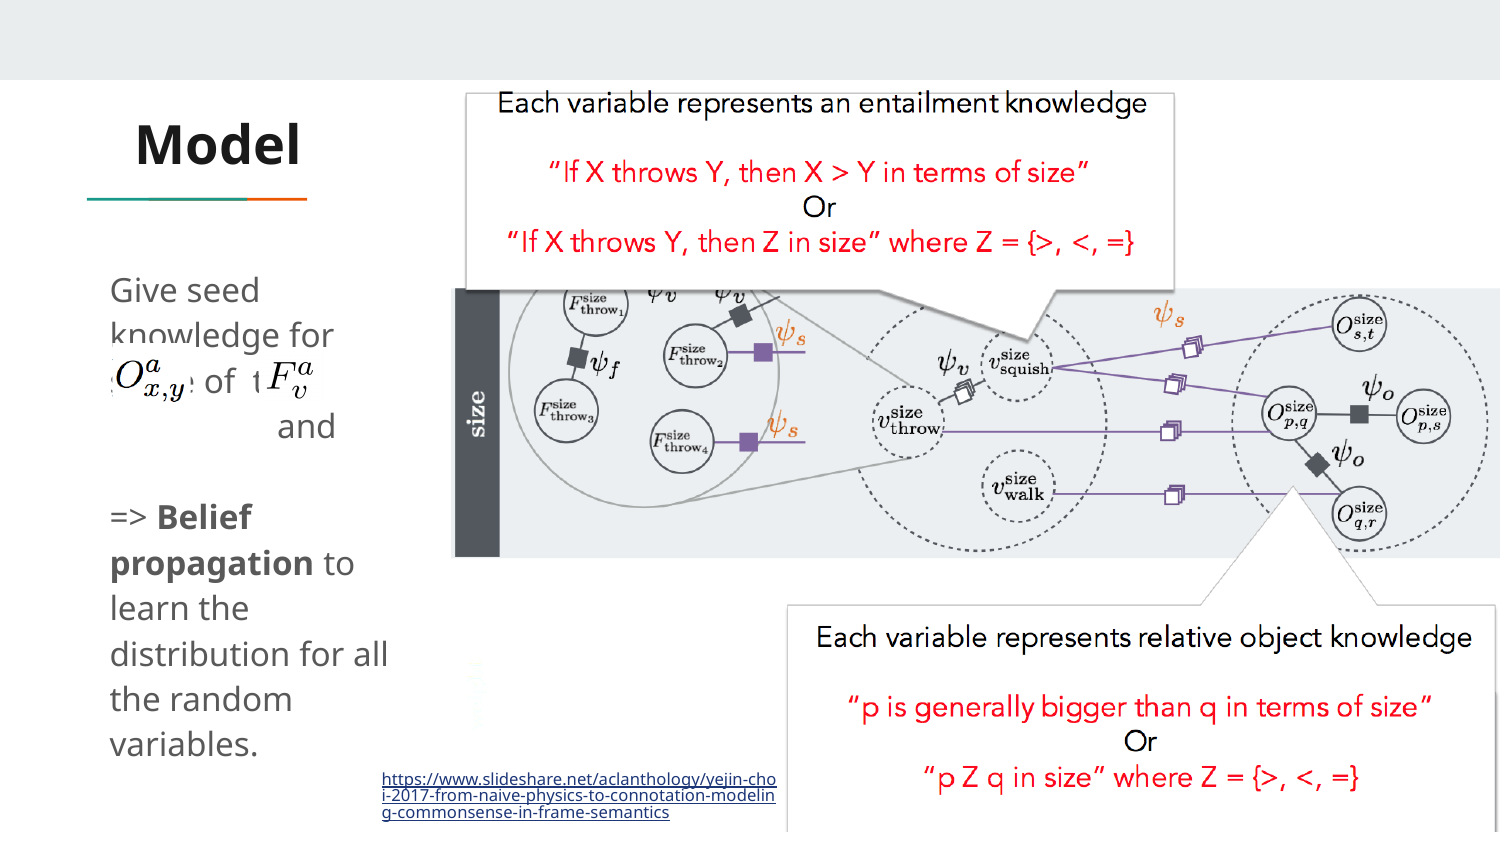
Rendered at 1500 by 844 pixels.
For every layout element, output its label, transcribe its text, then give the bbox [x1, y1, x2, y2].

text_box https://www.slideshare.net/aclanthology/yejin-choi-2017-from-naive-physics-to-connotation-modeling-commonsense-in-frame-semantics [366, 753, 445, 787]
title Model [119, 94, 445, 183]
picture [450, 86, 1500, 833]
list Give seed knowledge for some of the and => Belief propagation to learn the distribution for all the random variables. [94, 248, 438, 445]
picture [112, 343, 191, 407]
picture [258, 350, 323, 402]
